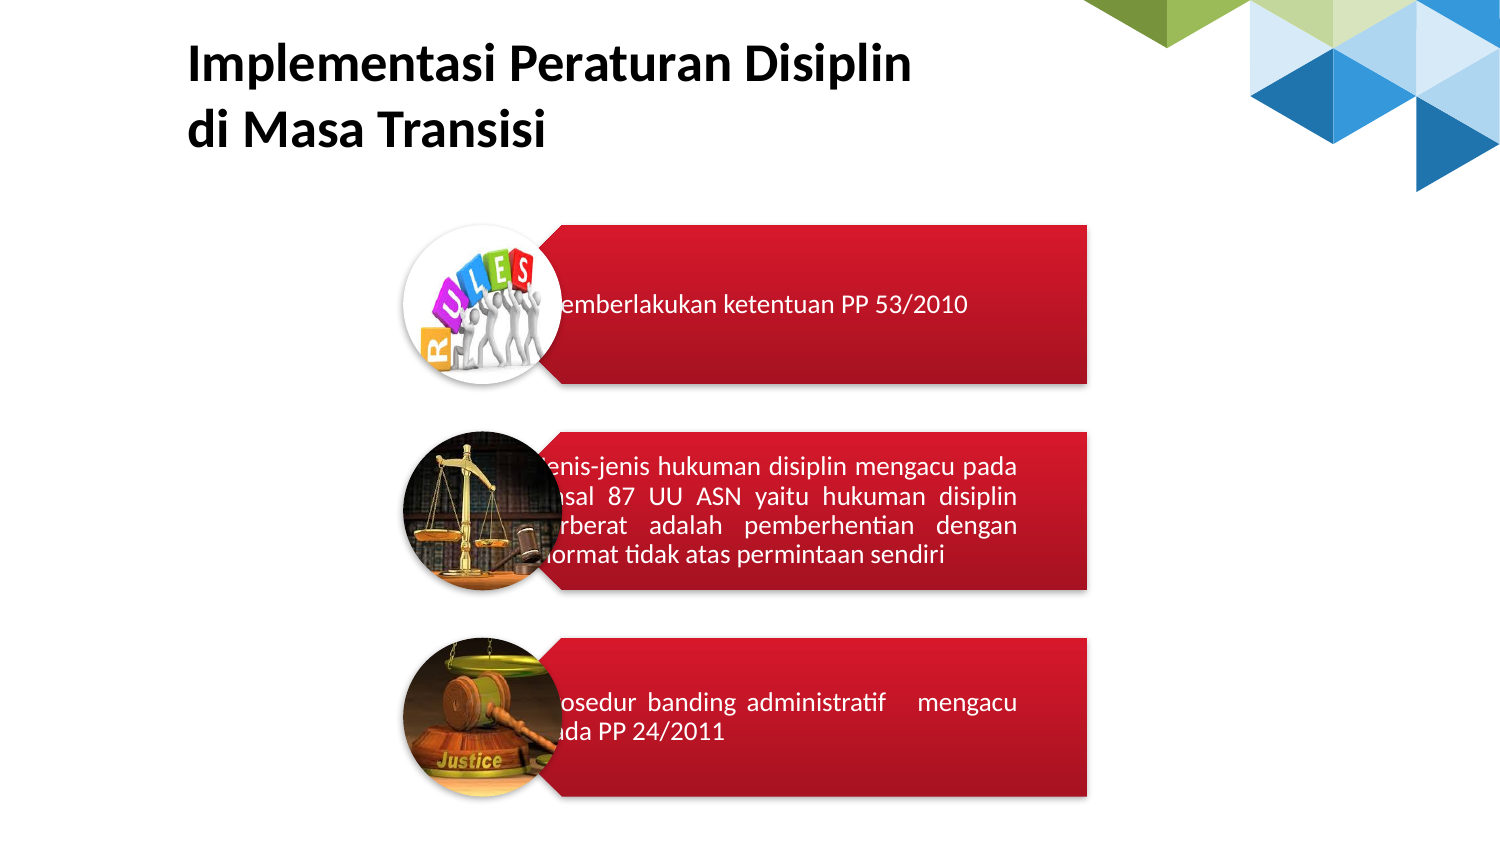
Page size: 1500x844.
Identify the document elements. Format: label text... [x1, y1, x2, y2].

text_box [290, 224, 1201, 798]
title Implementasi Peraturan Disiplin di Masa Transisi [187, 27, 1313, 159]
